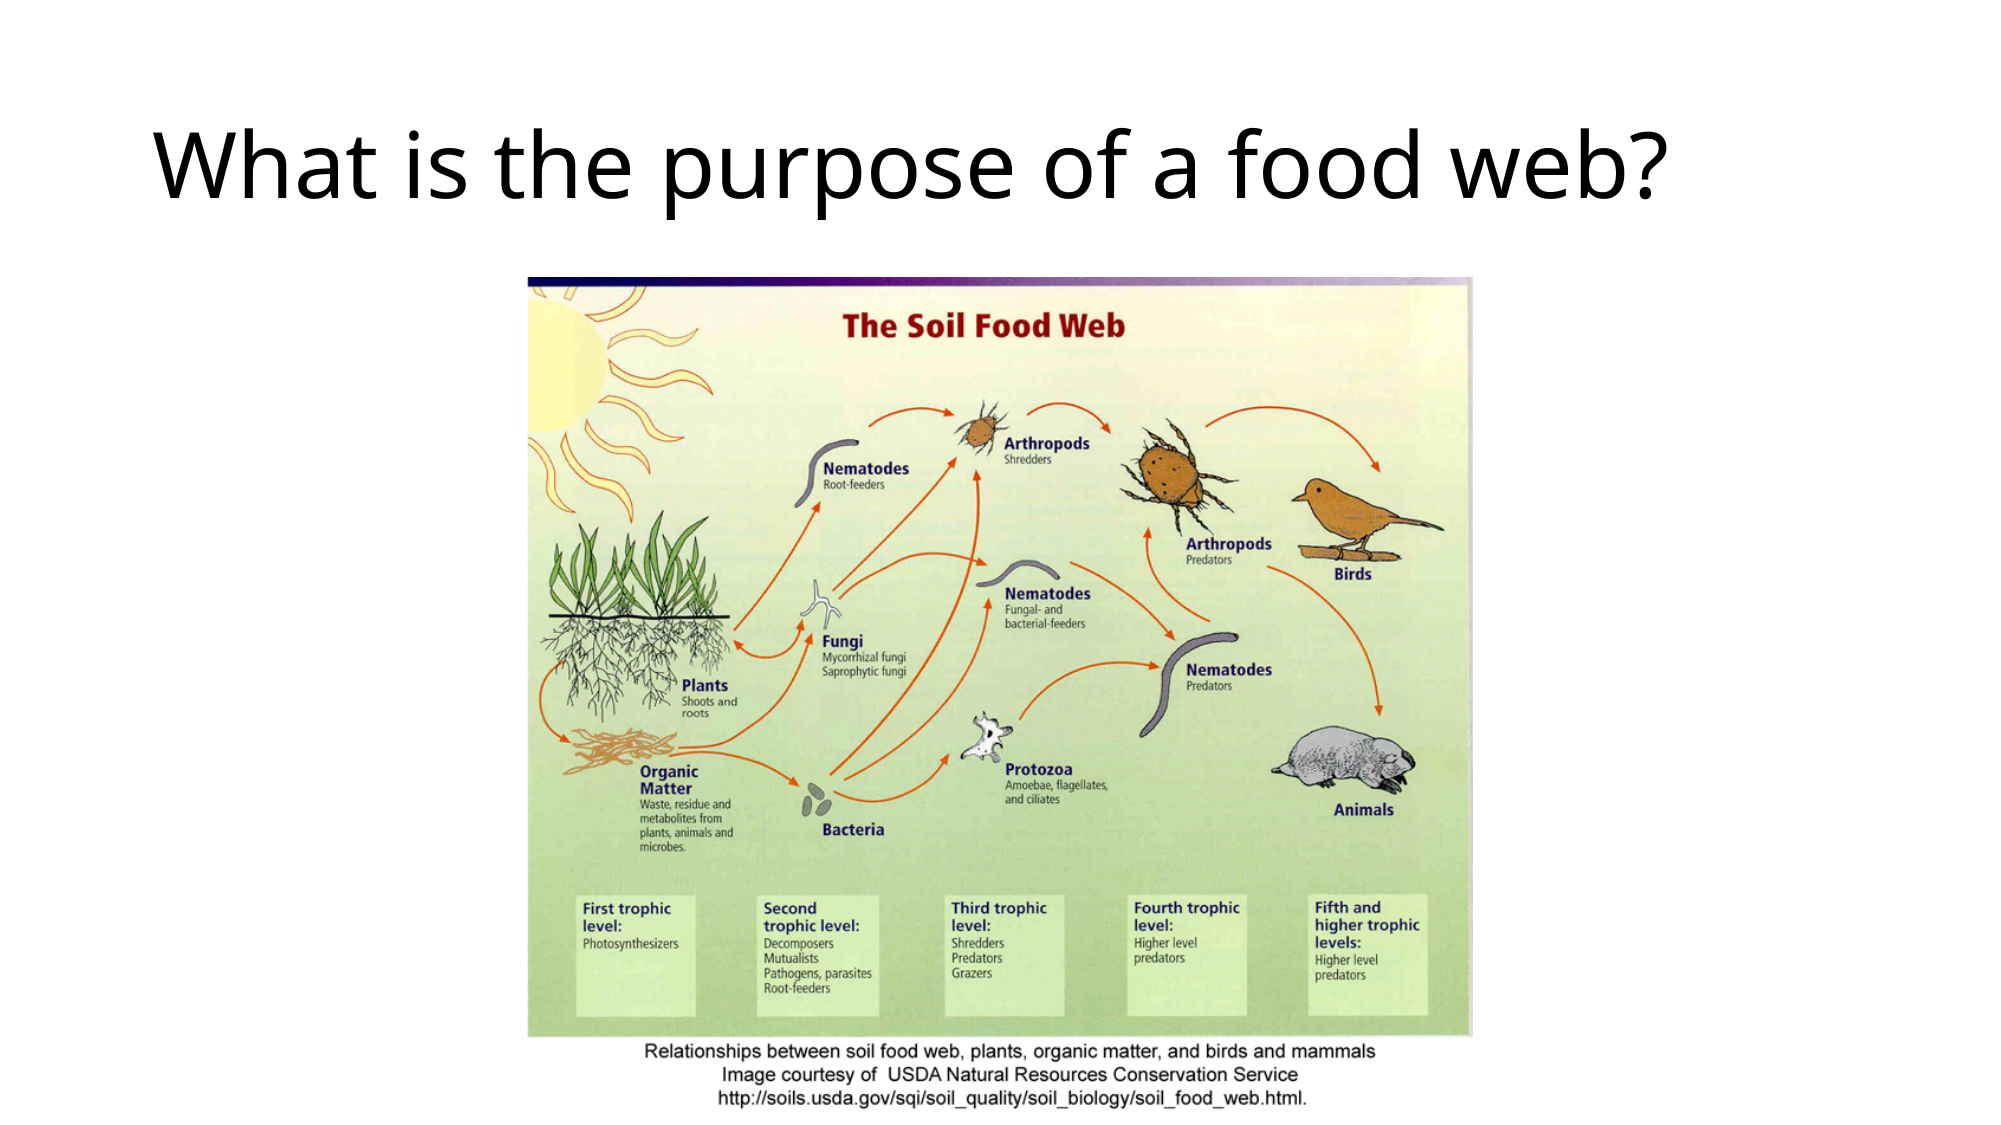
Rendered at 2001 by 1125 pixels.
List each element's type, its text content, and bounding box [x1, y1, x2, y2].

title What is the purpose of a food web? [137, 59, 1863, 278]
picture [527, 277, 1473, 1125]
